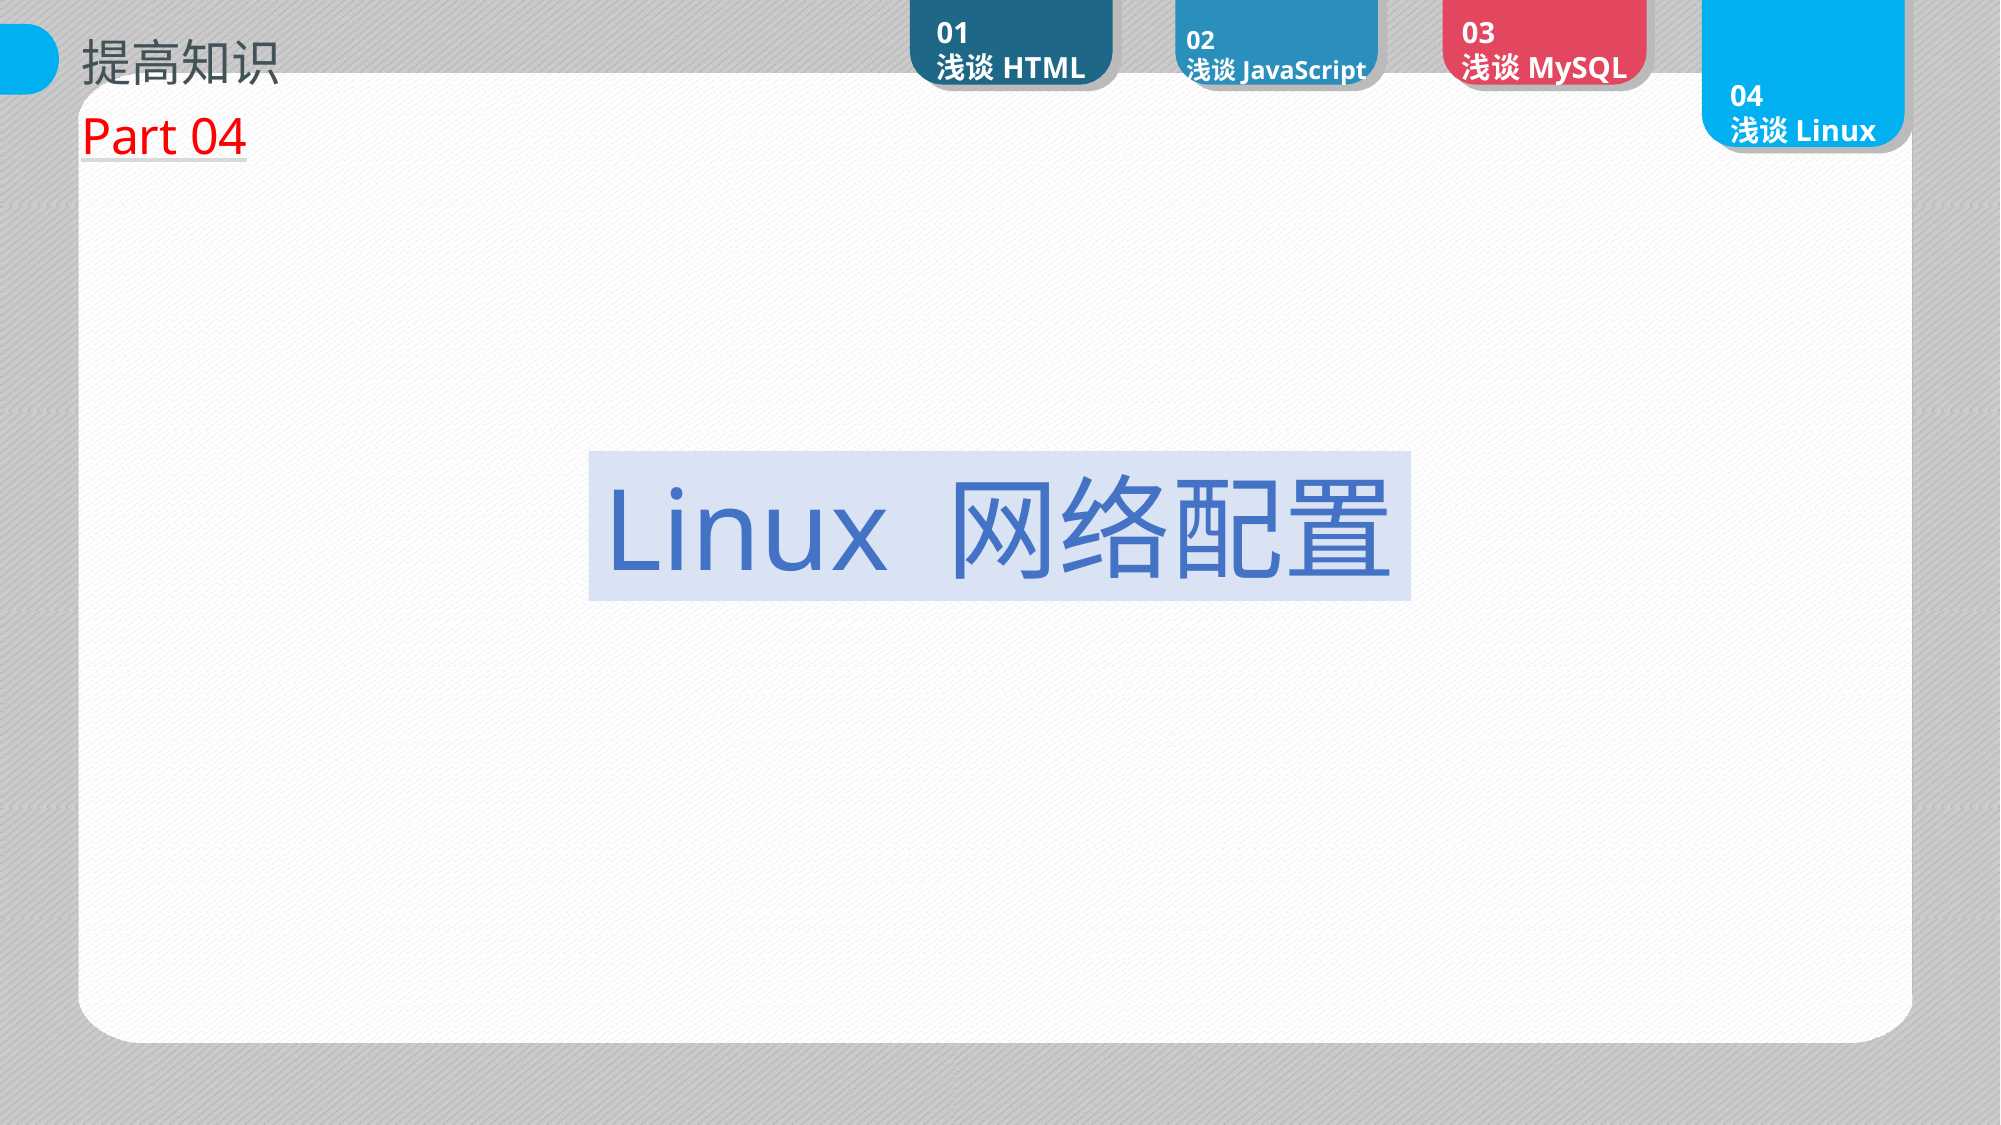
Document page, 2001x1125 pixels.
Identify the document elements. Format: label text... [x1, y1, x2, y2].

text_box [1722, 0, 1914, 154]
picture [0, 0, 2001, 1125]
text_box 01 浅谈HTML [909, 0, 1113, 85]
text_box [1460, 0, 1655, 92]
text_box Linux 网络配置 [588, 450, 1412, 601]
text_box 提高知识 Part 04 [9, 18, 524, 165]
text_box [1196, 0, 1388, 92]
text_box [929, 0, 1122, 92]
text_box 02 浅谈JavaScript [1175, 0, 1378, 85]
text_box 04 浅谈Linux [1701, 0, 1905, 147]
text_box 03 浅谈MySQL [1442, 0, 1647, 85]
text_box [0, 23, 9, 95]
